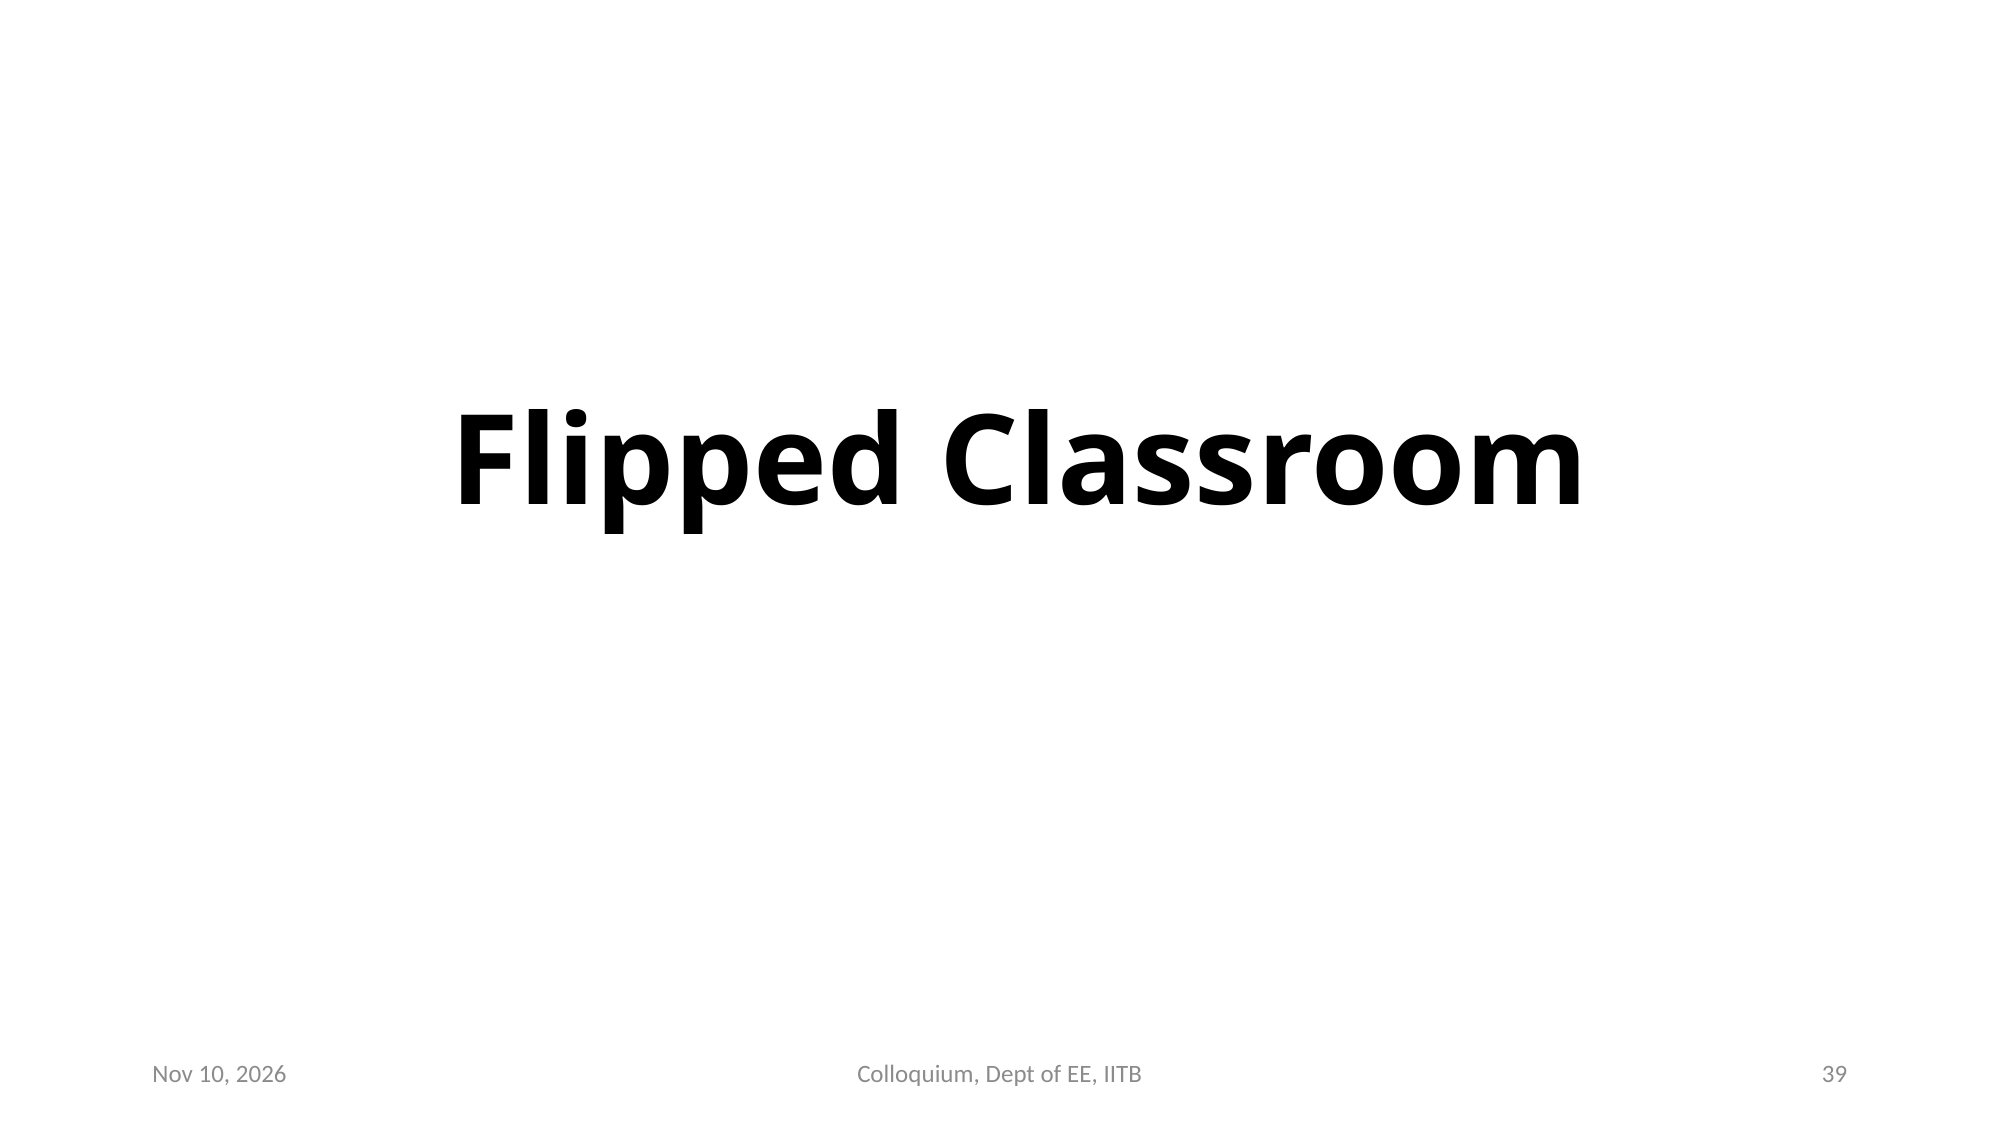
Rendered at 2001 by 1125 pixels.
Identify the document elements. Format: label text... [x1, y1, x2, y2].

footer Colloquium, Dept of EE, IITB [662, 1042, 1338, 1103]
title Flipped Classroom [157, 345, 1883, 582]
slide_number 39 [1412, 1042, 1863, 1103]
slide_number 4-Nov-15 [137, 1042, 588, 1103]
